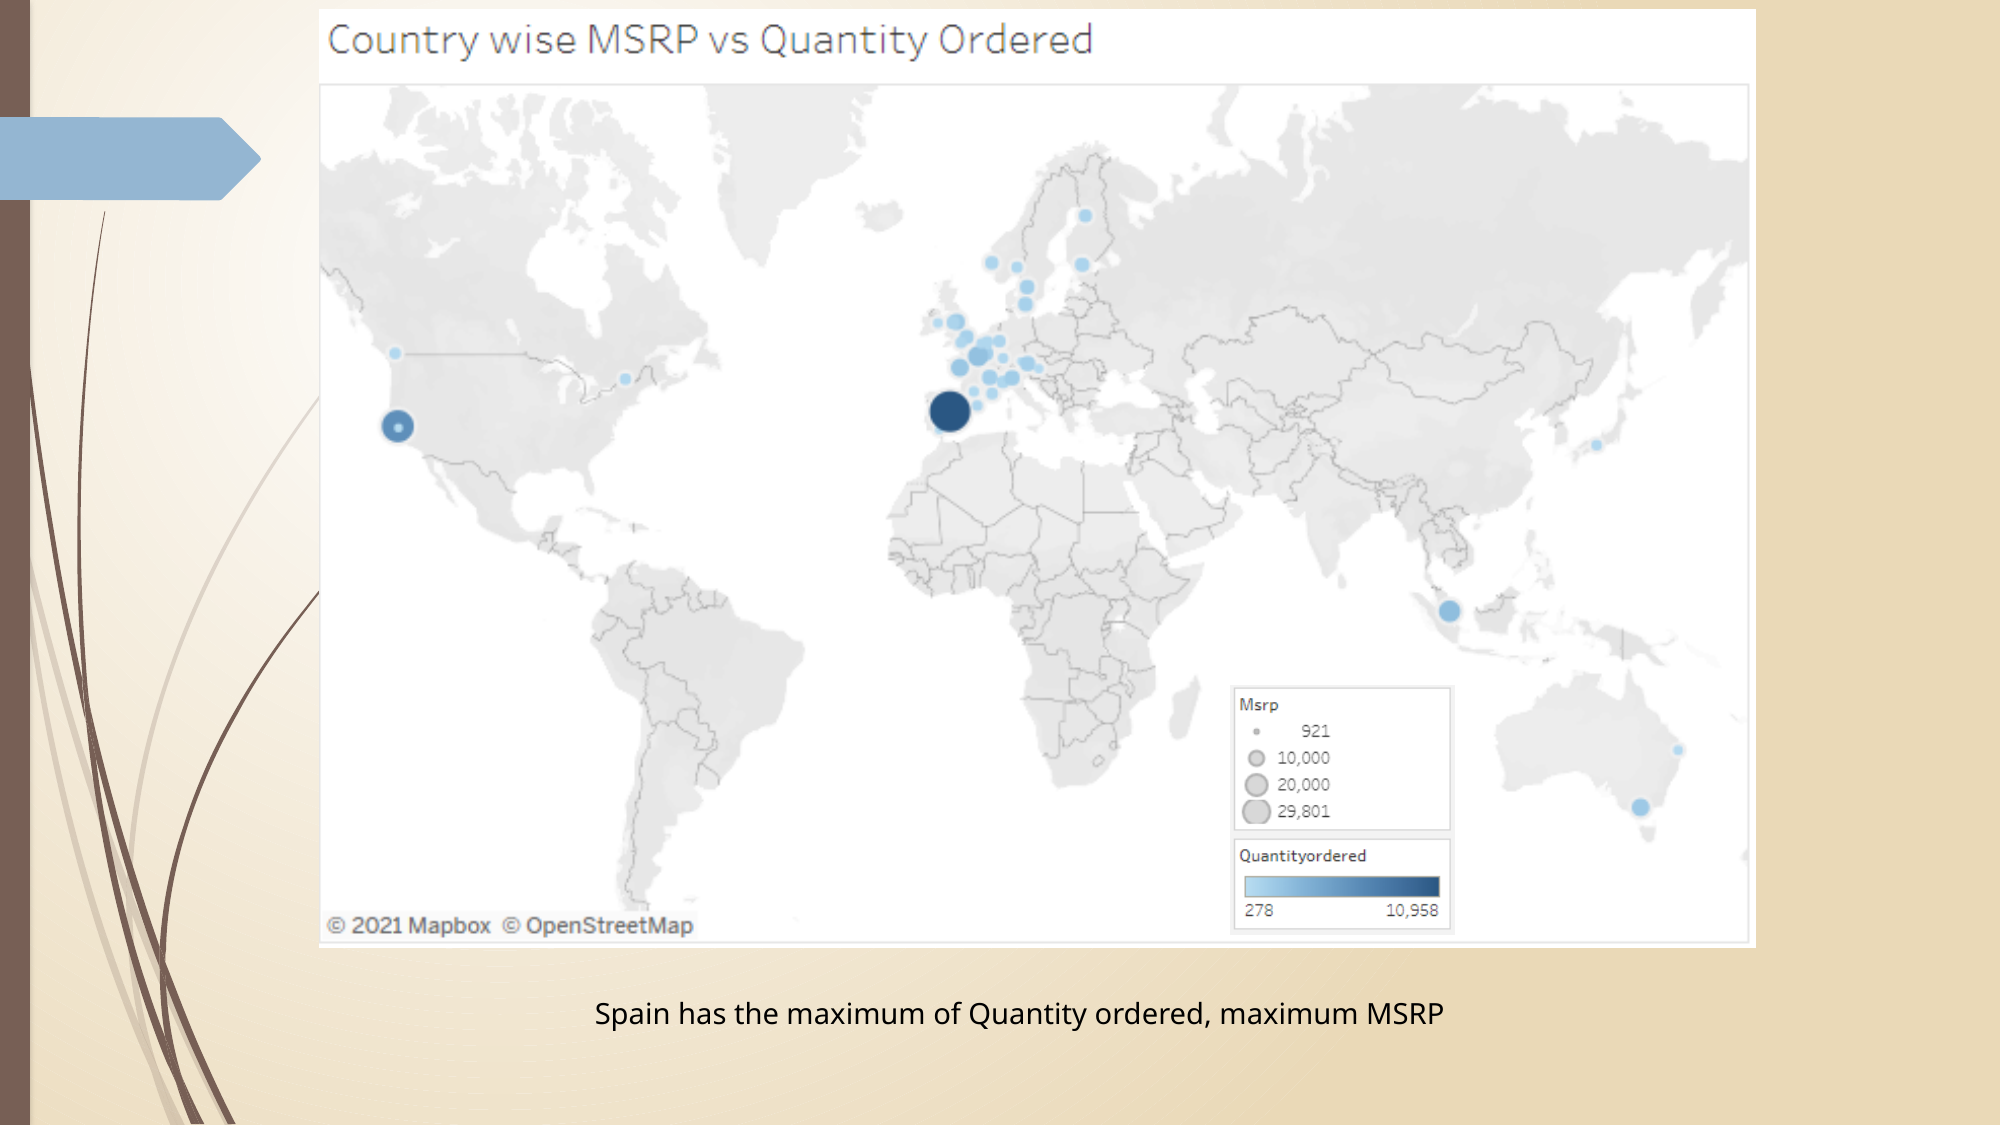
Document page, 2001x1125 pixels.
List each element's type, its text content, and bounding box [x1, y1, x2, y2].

text_box Spain has the maximum of Quantity ordered, maximum MSRP [580, 987, 1648, 1038]
picture [319, 9, 1756, 948]
